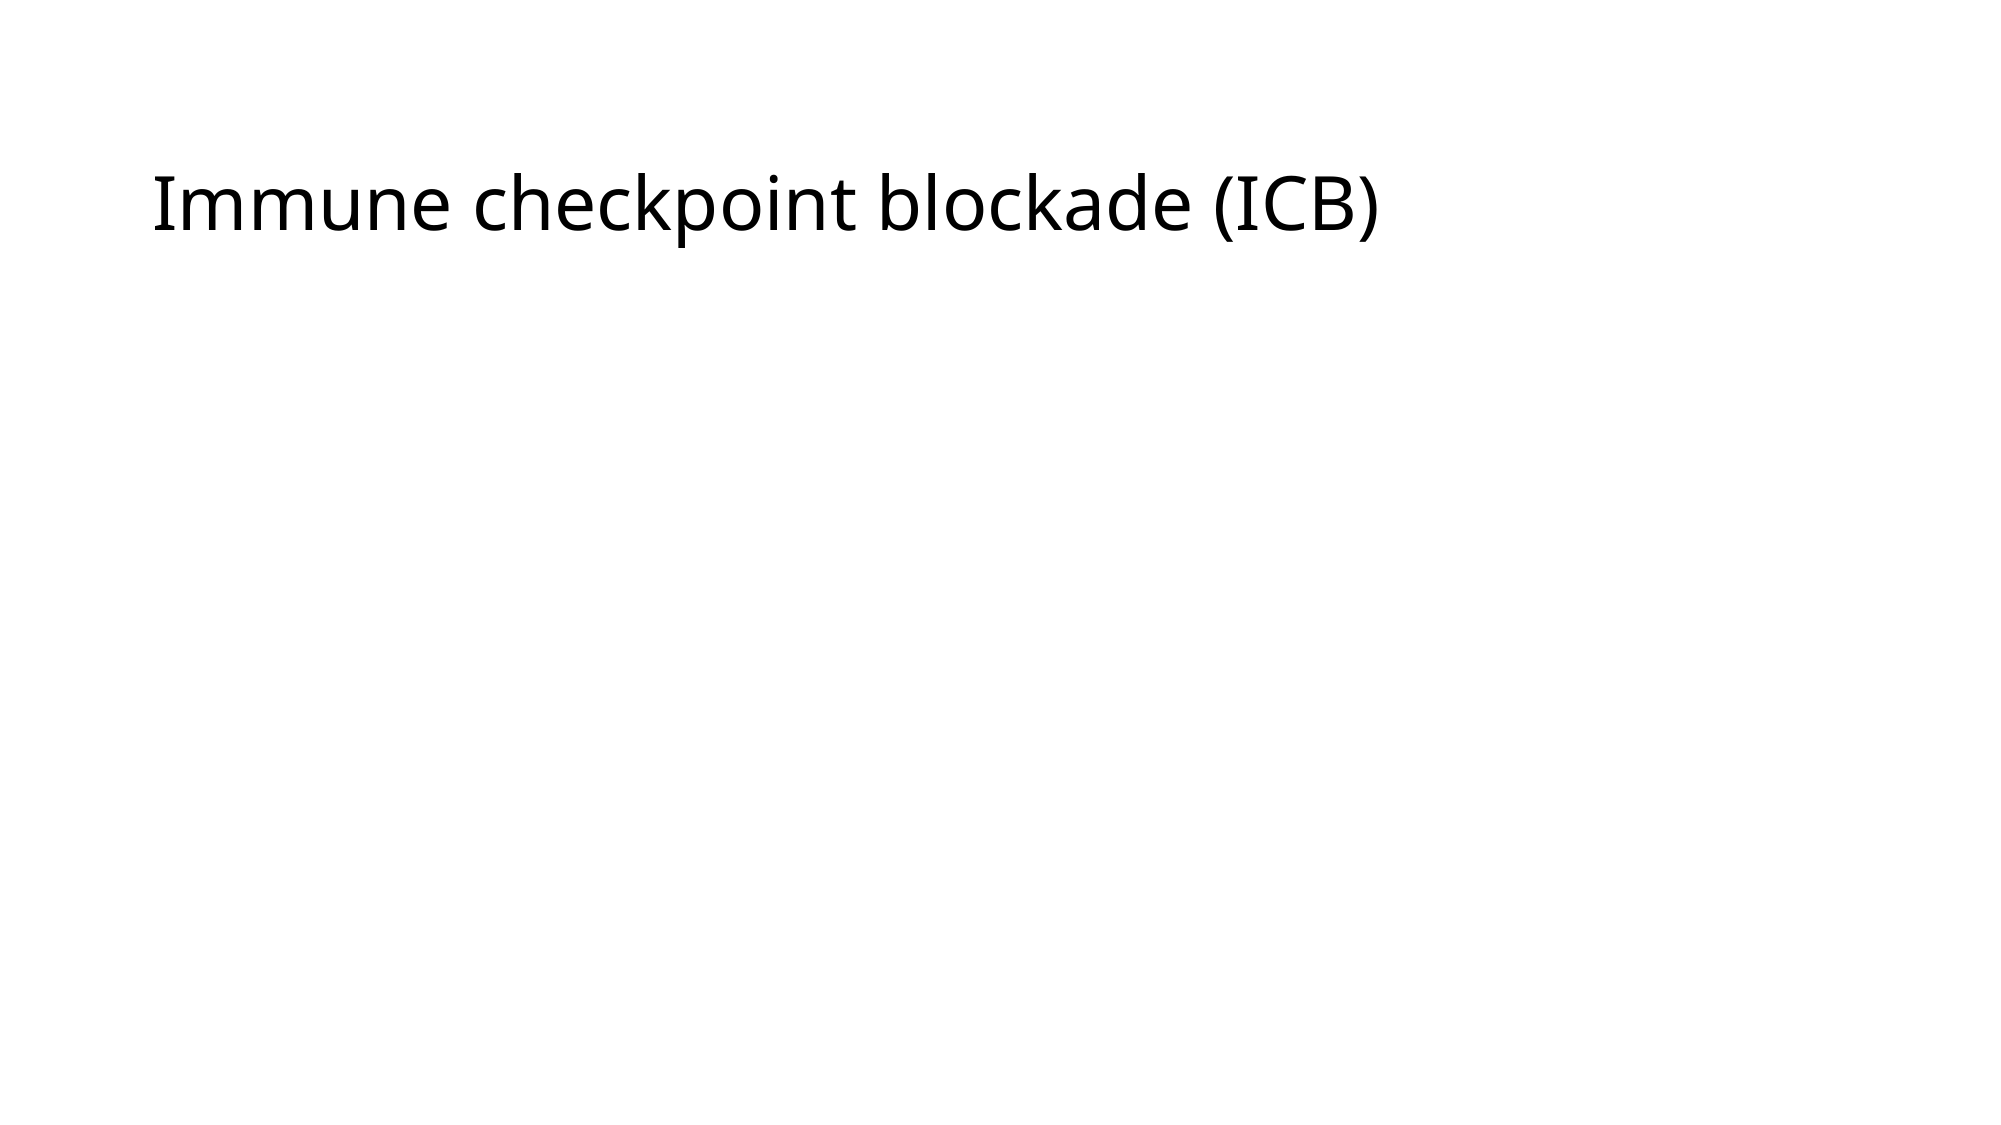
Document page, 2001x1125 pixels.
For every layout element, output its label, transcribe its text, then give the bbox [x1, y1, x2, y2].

title Immune checkpoint blockade (ICB) [137, 97, 1863, 315]
